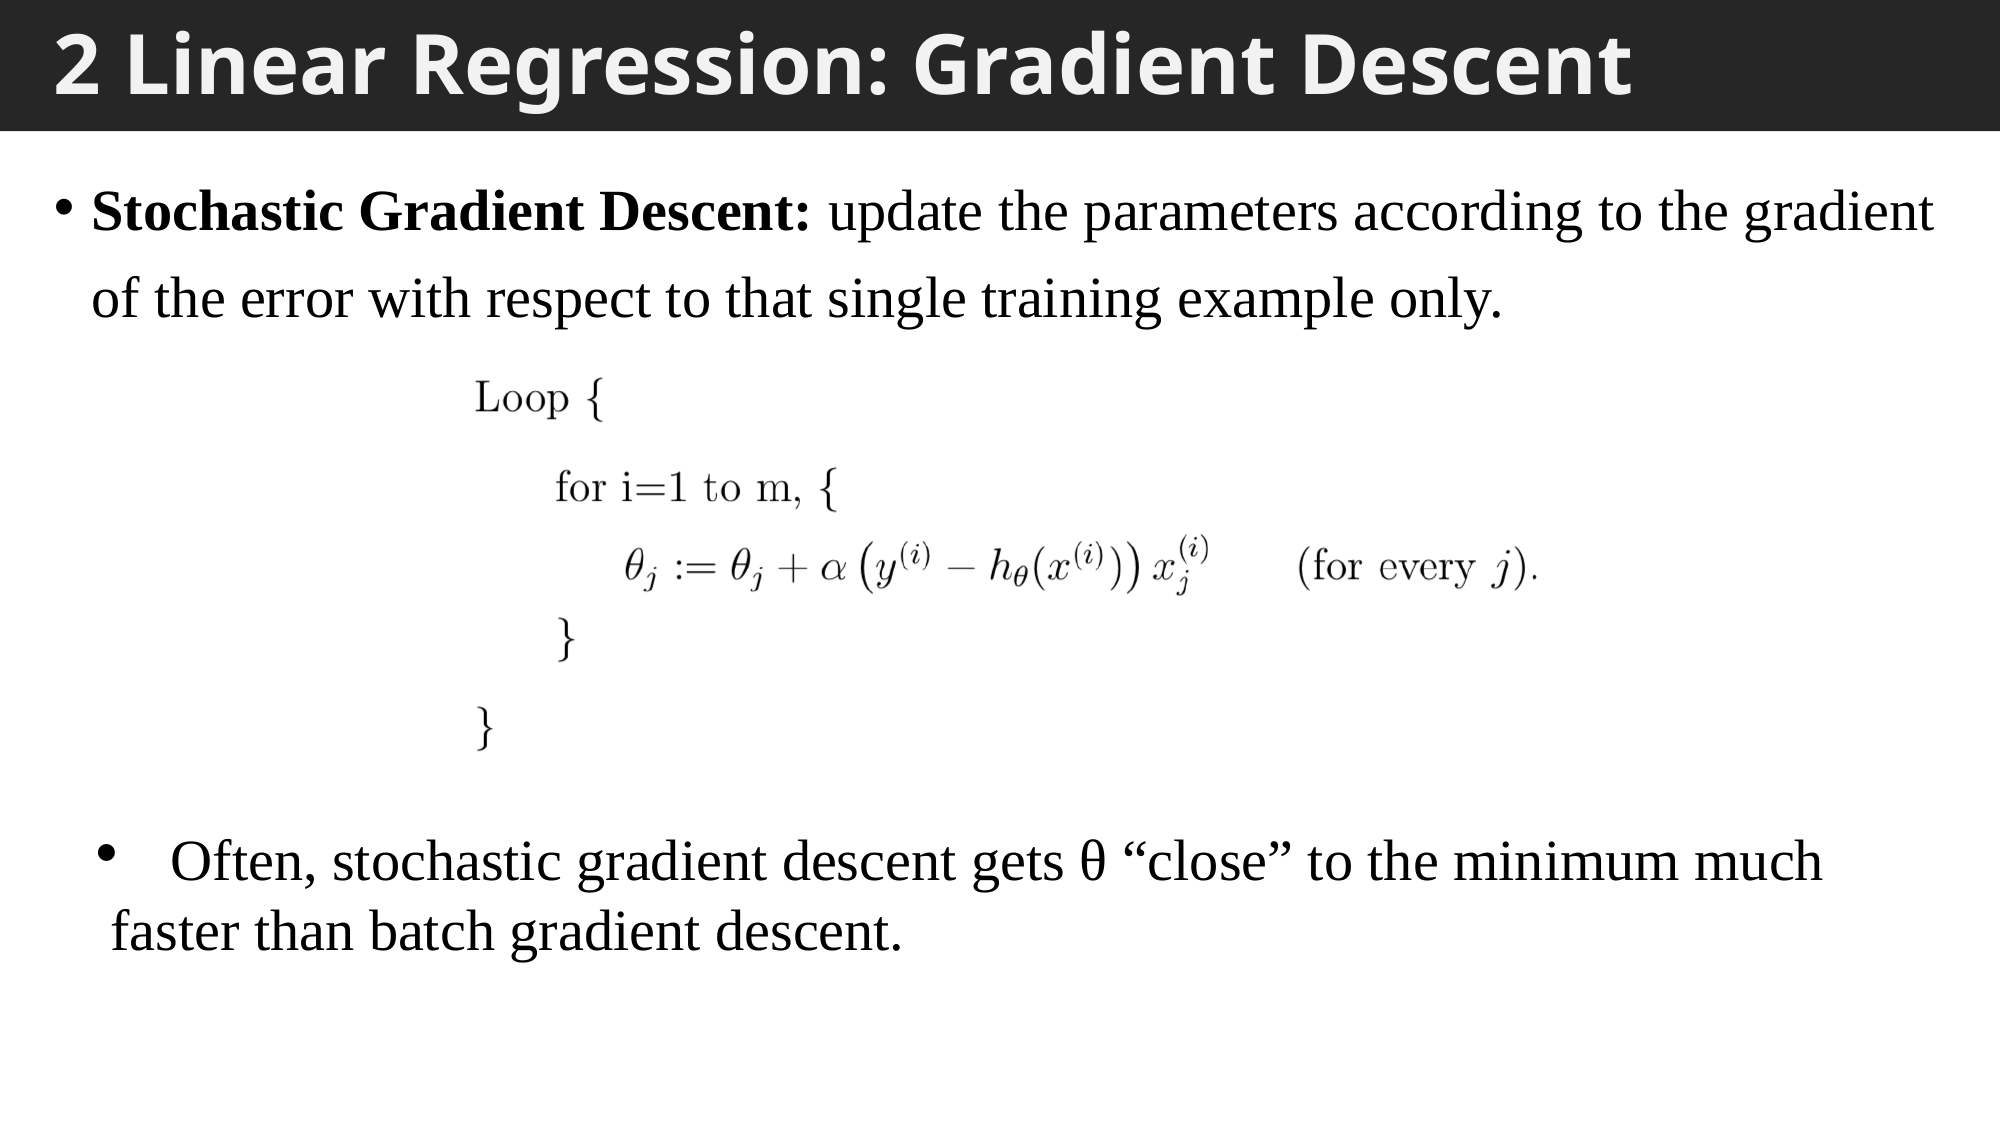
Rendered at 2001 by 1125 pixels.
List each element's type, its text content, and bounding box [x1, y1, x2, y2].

title 2 Linear Regression: Gradient Descent [39, 15, 1969, 116]
text_box Often, stochastic gradient descent gets θ “close” to the minimum much faster than batch gradient descent. [80, 814, 1841, 1040]
list Stochastic Gradient Descent: update the parameters according to the gradient of the error with respect to that single training example only. [39, 146, 1969, 316]
picture [442, 346, 1567, 769]
